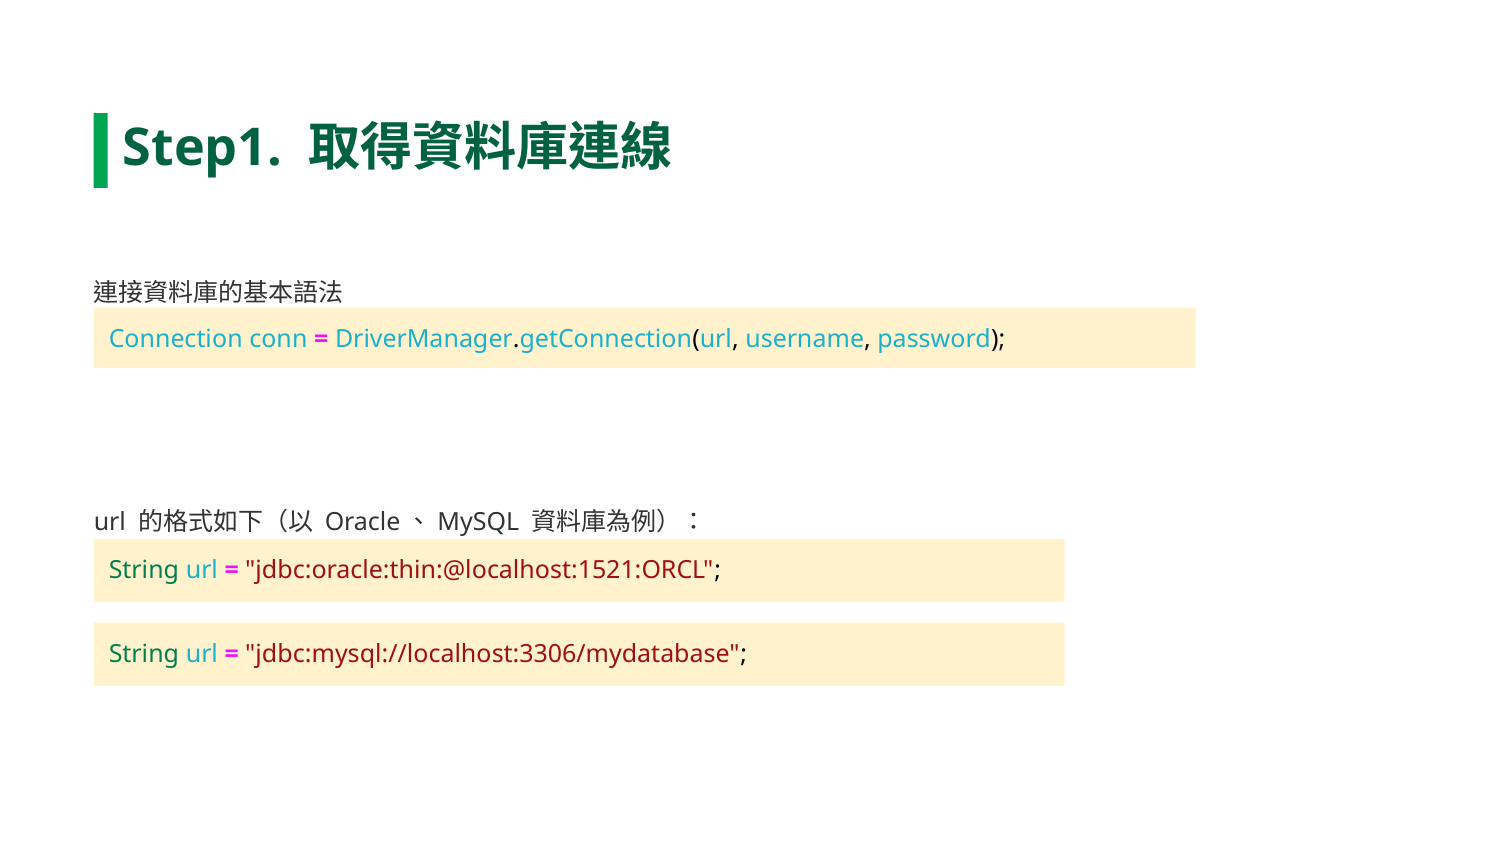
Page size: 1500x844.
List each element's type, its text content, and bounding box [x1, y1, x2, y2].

text_box url 的格式如下（以 Oracle、MySQL 資料庫為例）： [93, 487, 1442, 536]
text_box Step1. 取得資料庫連線 [123, 113, 1471, 176]
text_box String url = "jdbc:oracle:thin:@localhost:1521:ORCL"; [93, 538, 1065, 602]
text_box Connection conn = DriverManager.getConnection(url, username, password); [93, 307, 1196, 369]
text_box String url = "jdbc:mysql://localhost:3306/mydatabase"; [93, 622, 1065, 686]
text_box 連接資料庫的基本語法 [93, 258, 1442, 307]
text_box [93, 113, 108, 188]
